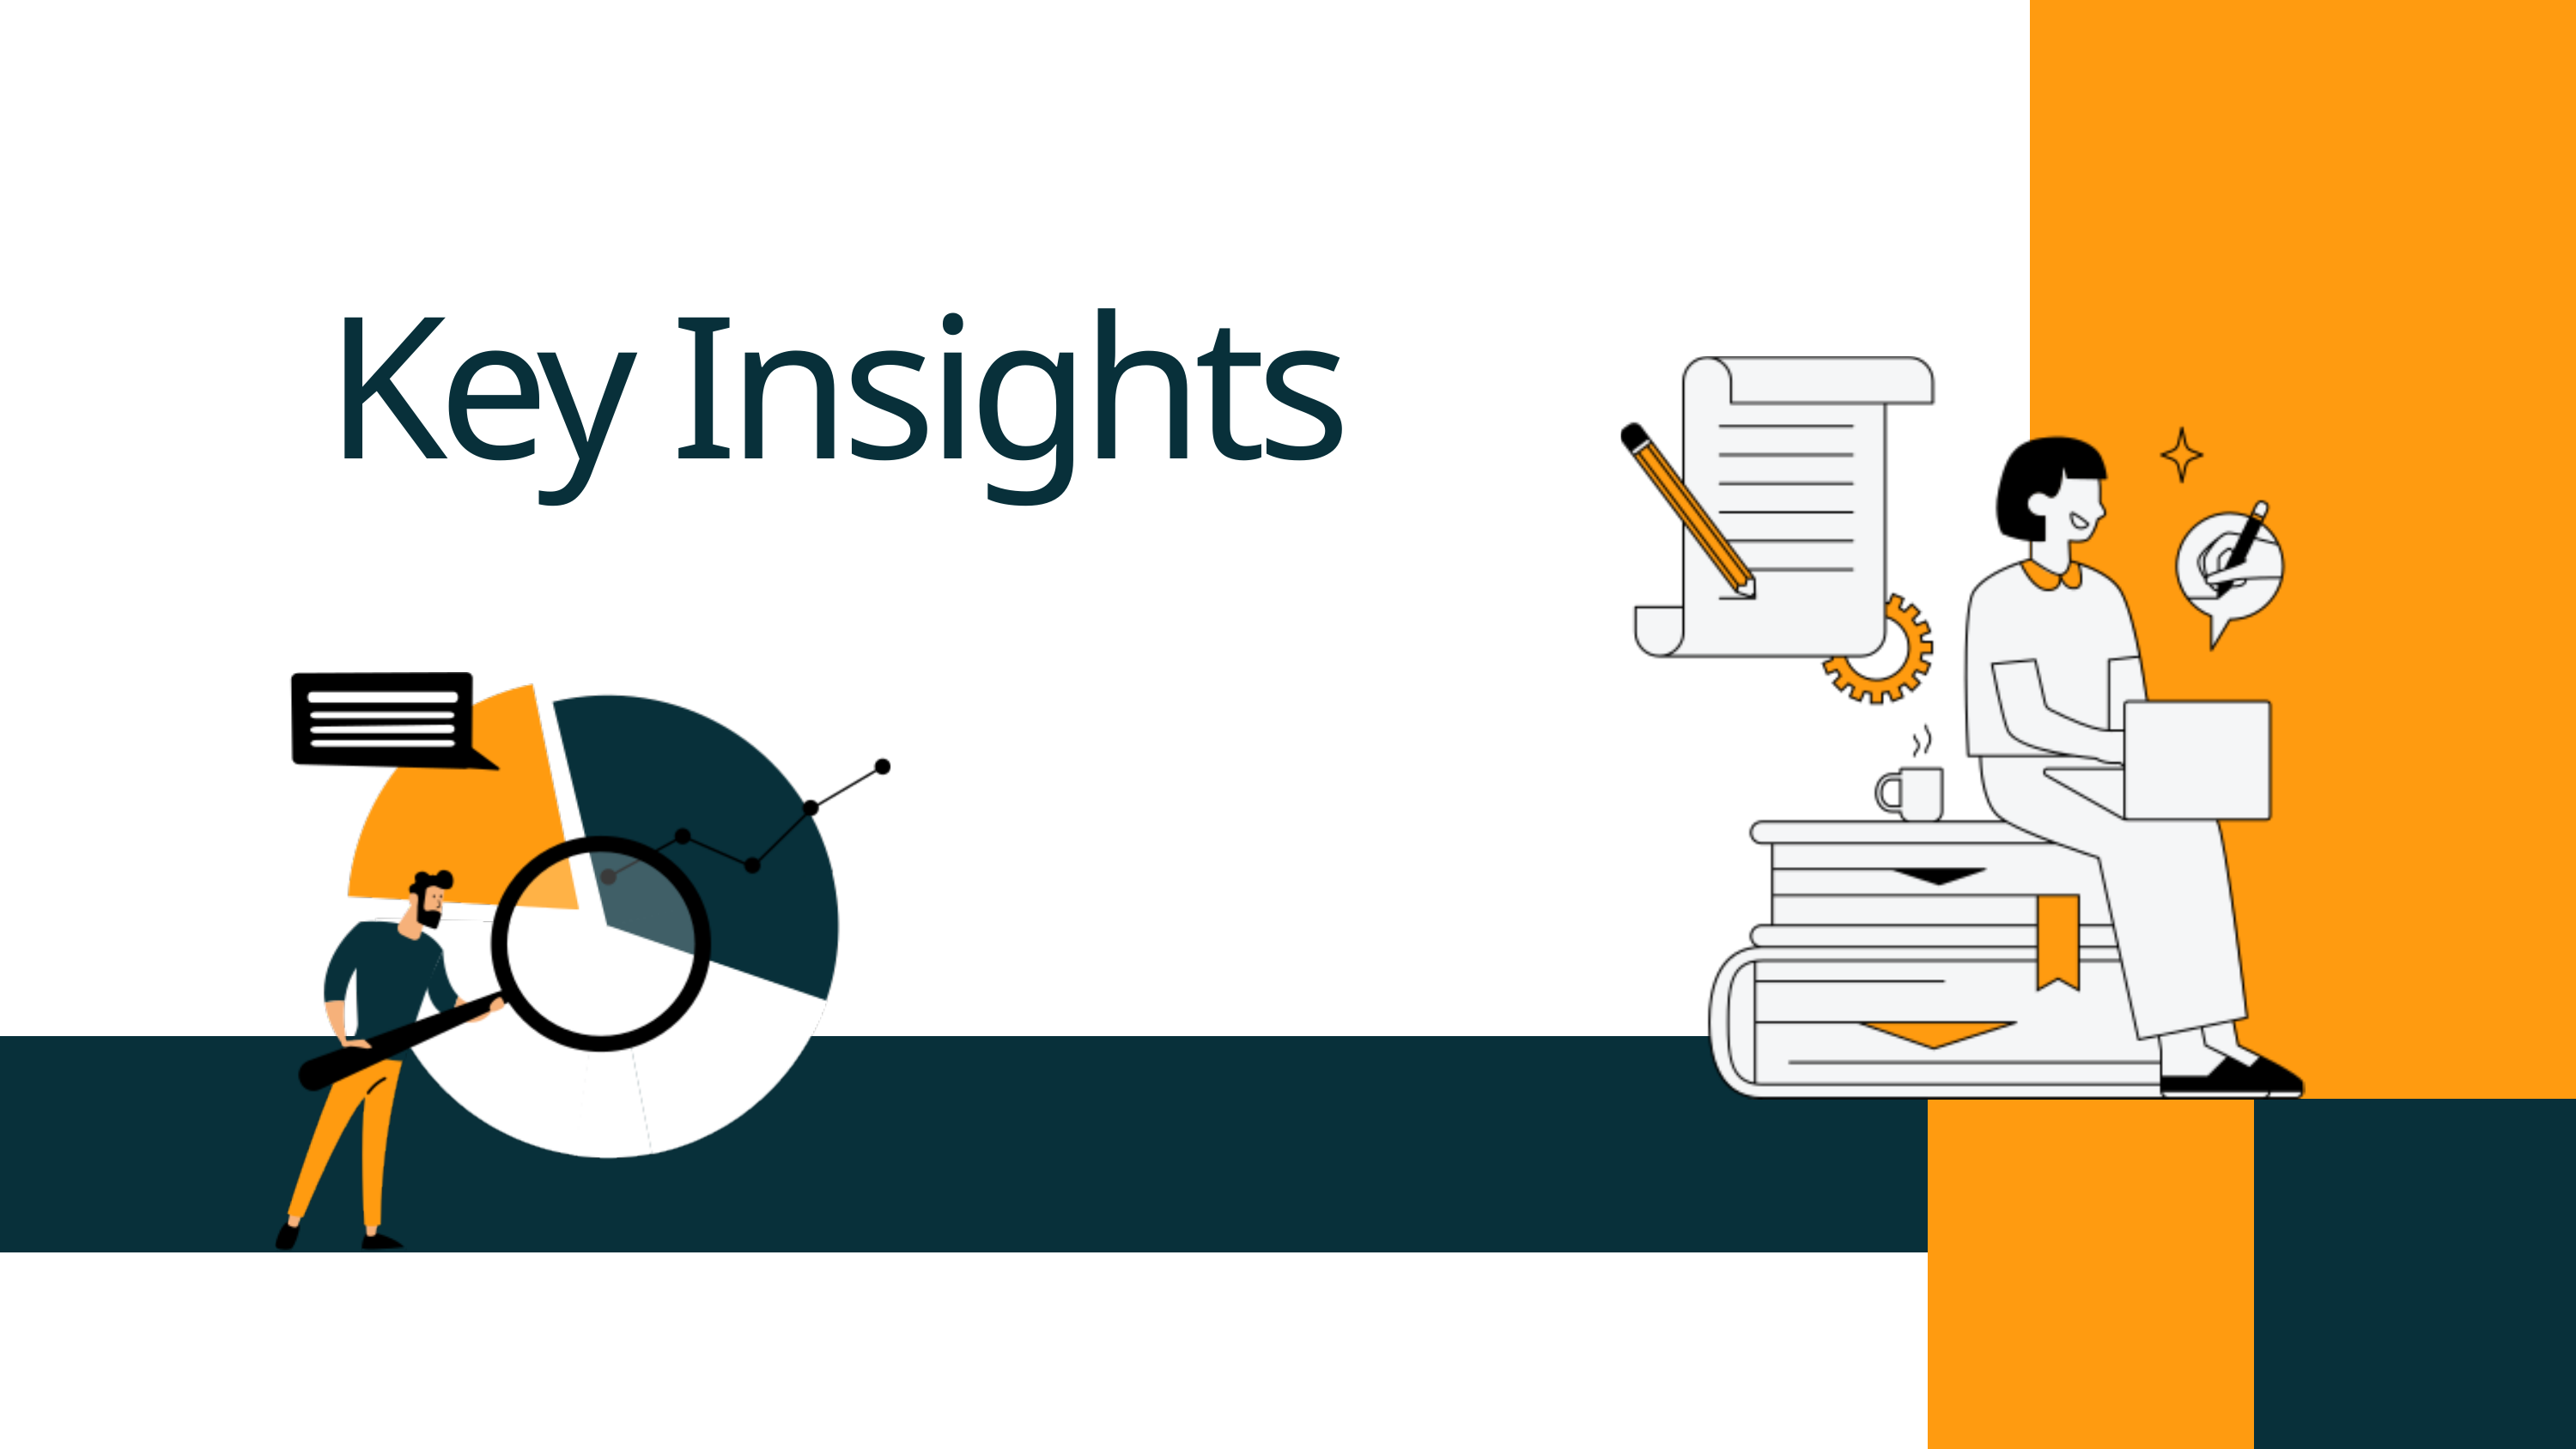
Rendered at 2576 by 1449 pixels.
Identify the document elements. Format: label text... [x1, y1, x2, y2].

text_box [1961, 826, 2576, 1255]
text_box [1896, 1114, 2285, 1442]
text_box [890, 112, 1108, 1449]
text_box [1748, 266, 2576, 819]
text_box [1620, 356, 1957, 1100]
text_box [275, 672, 884, 1252]
text_box Key Insights [1114, 221, 1517, 499]
text_box Key Insights [161, 221, 884, 499]
